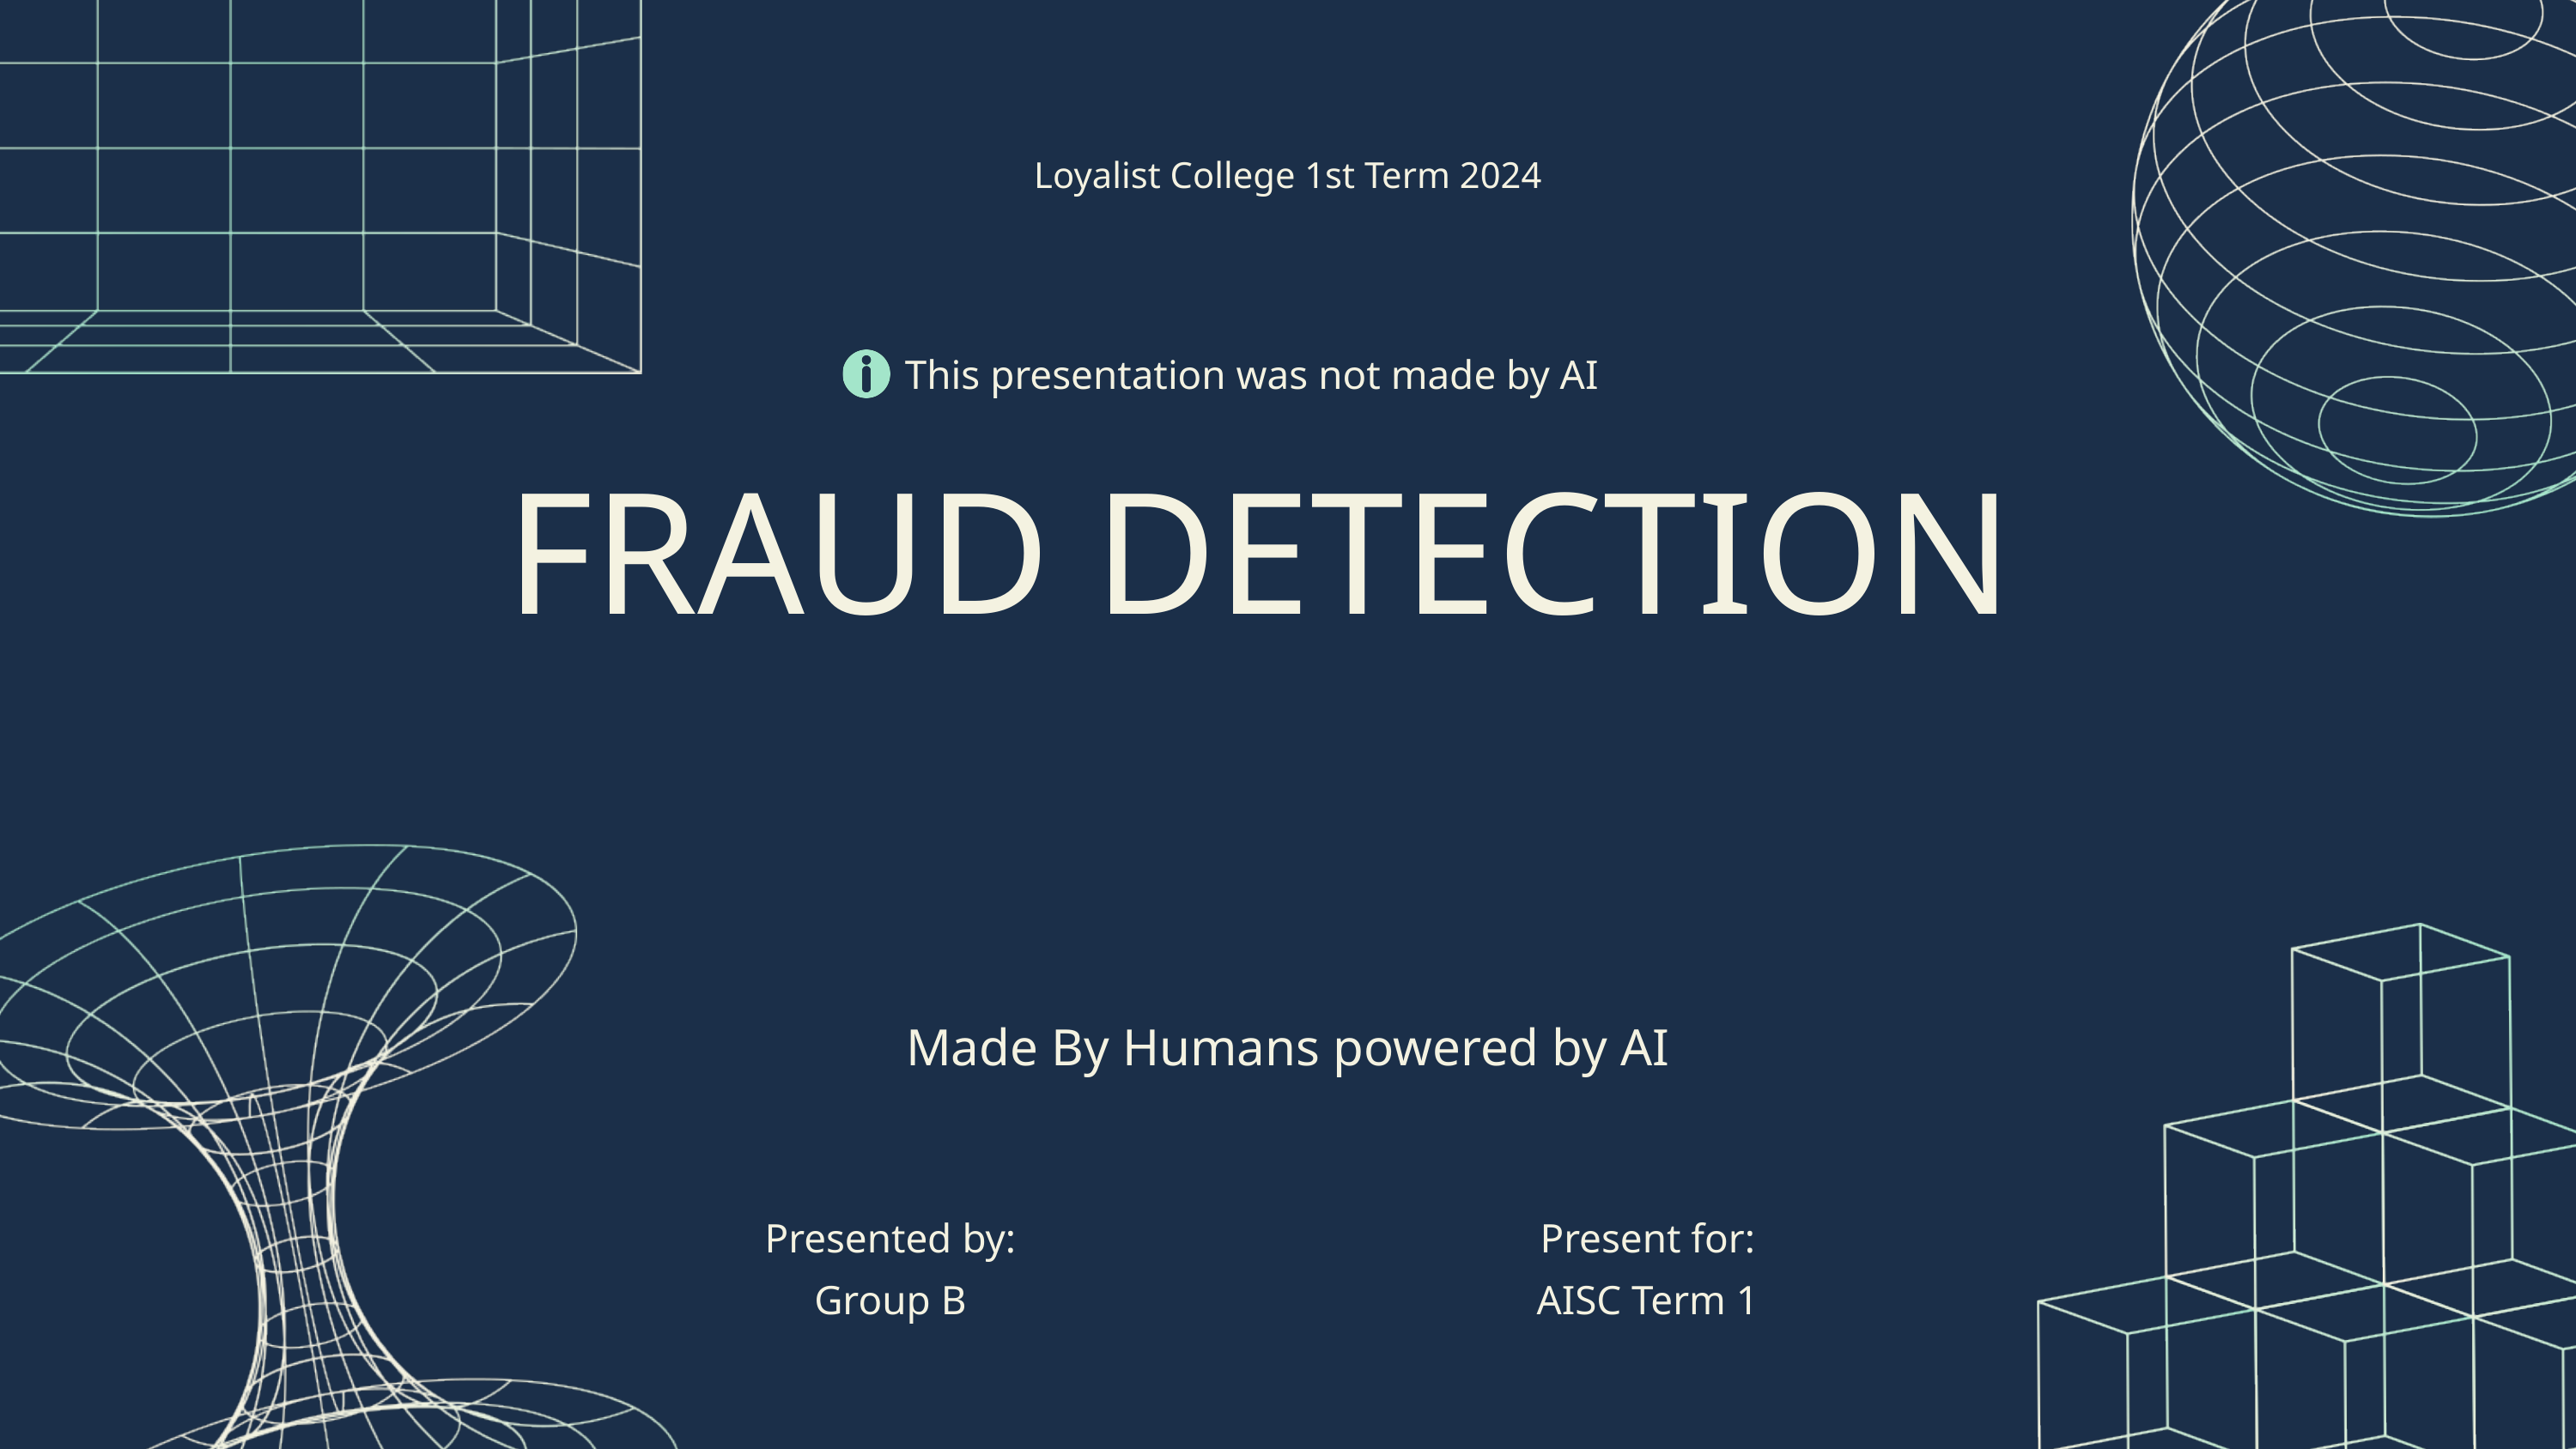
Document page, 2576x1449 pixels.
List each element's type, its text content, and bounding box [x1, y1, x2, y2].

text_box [1406, 1212, 1889, 1322]
text_box [842, 349, 891, 398]
text_box FRAUD DETECTION [387, 476, 2132, 648]
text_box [640, 1212, 1141, 1322]
text_box [2131, 0, 2576, 518]
text_box This presentation was not made by AI [905, 345, 1830, 397]
text_box [0, 836, 688, 1449]
text_box [0, 0, 642, 374]
text_box Loyalist College 1st Term 2024 [945, 146, 1631, 197]
text_box Made By Humans powered by AI [688, 1005, 2037, 1076]
text_box [2037, 923, 2576, 1449]
